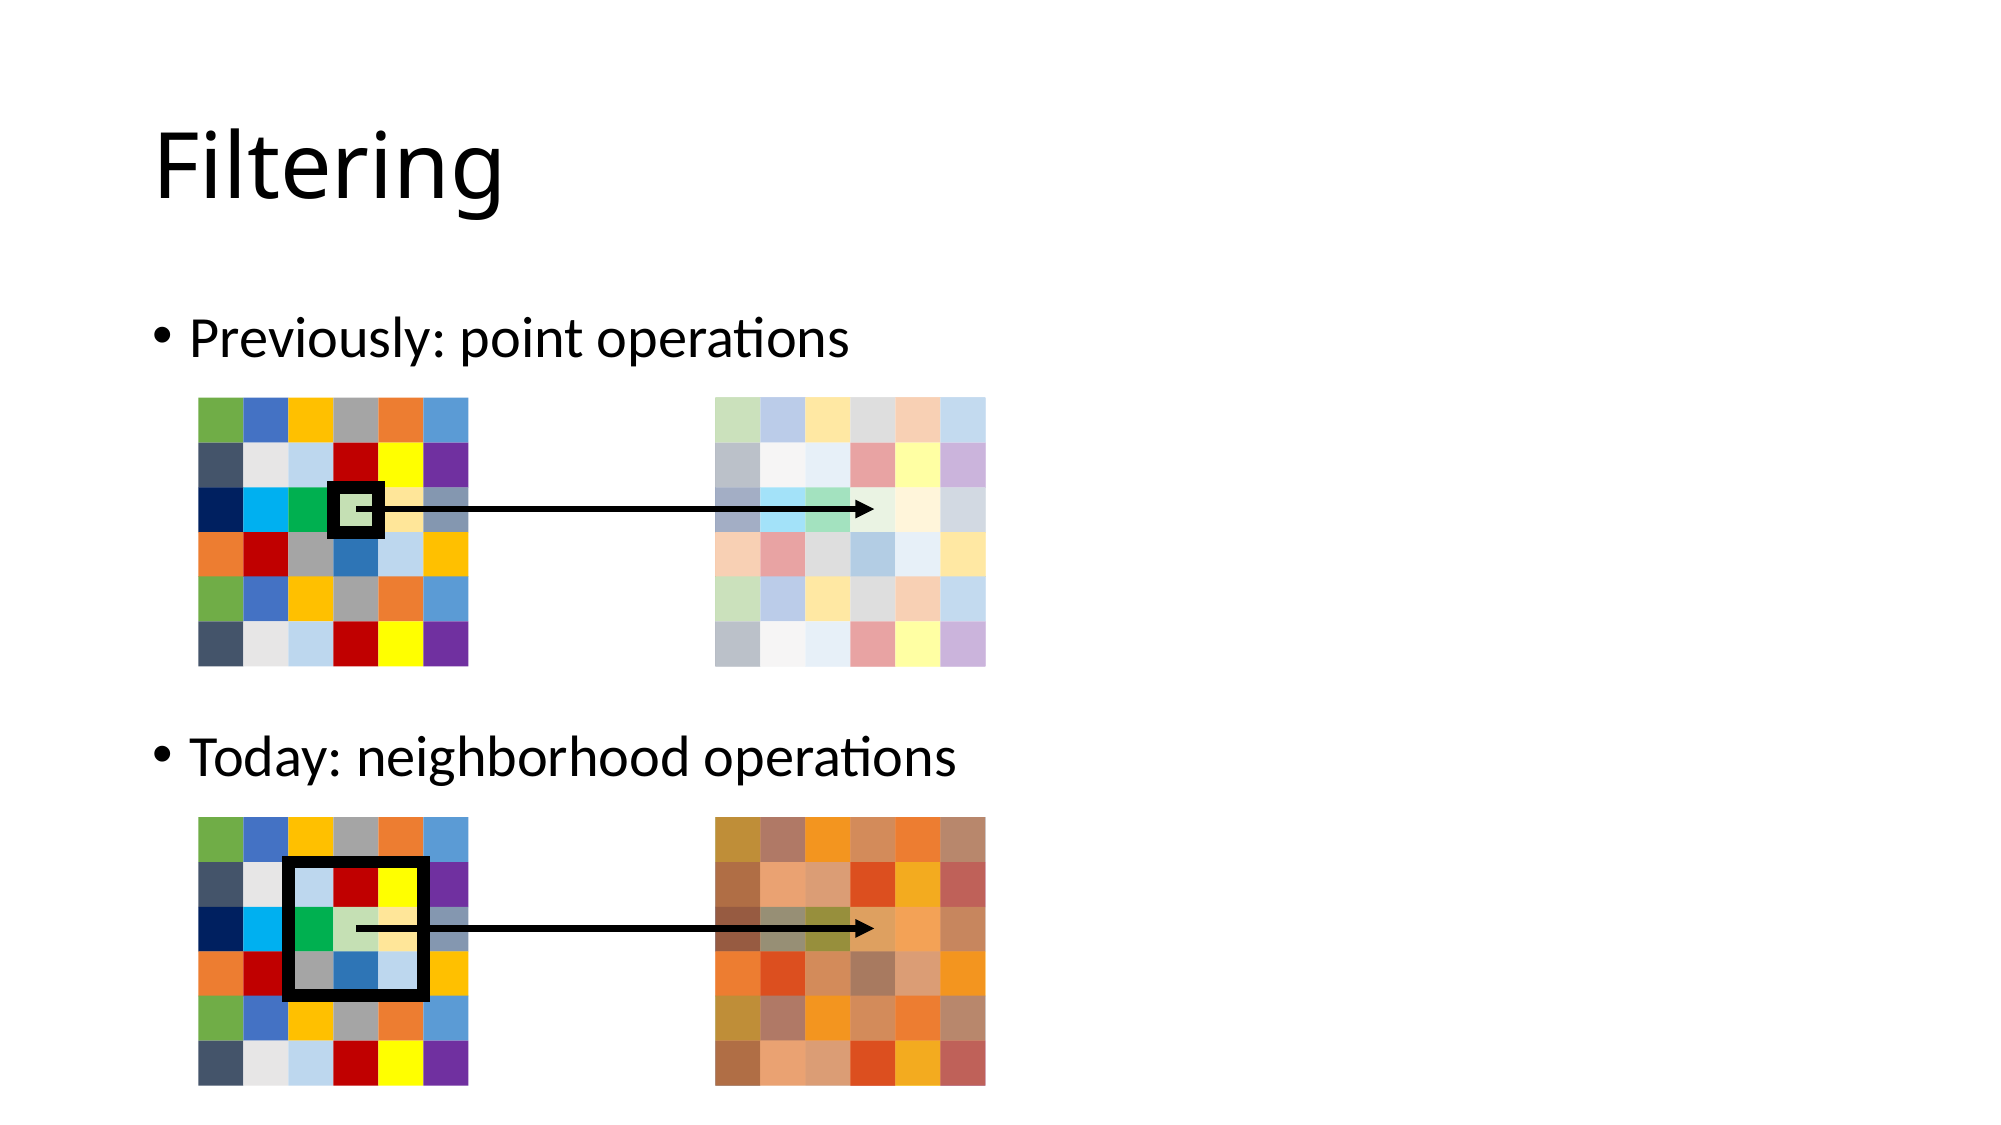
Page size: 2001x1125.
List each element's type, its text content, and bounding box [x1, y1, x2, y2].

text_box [715, 397, 986, 667]
title Filtering [137, 59, 1863, 278]
list Previously: point operations Today: neighborhood operations [137, 299, 1863, 1014]
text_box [198, 397, 469, 667]
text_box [198, 817, 469, 1086]
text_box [715, 817, 986, 1086]
